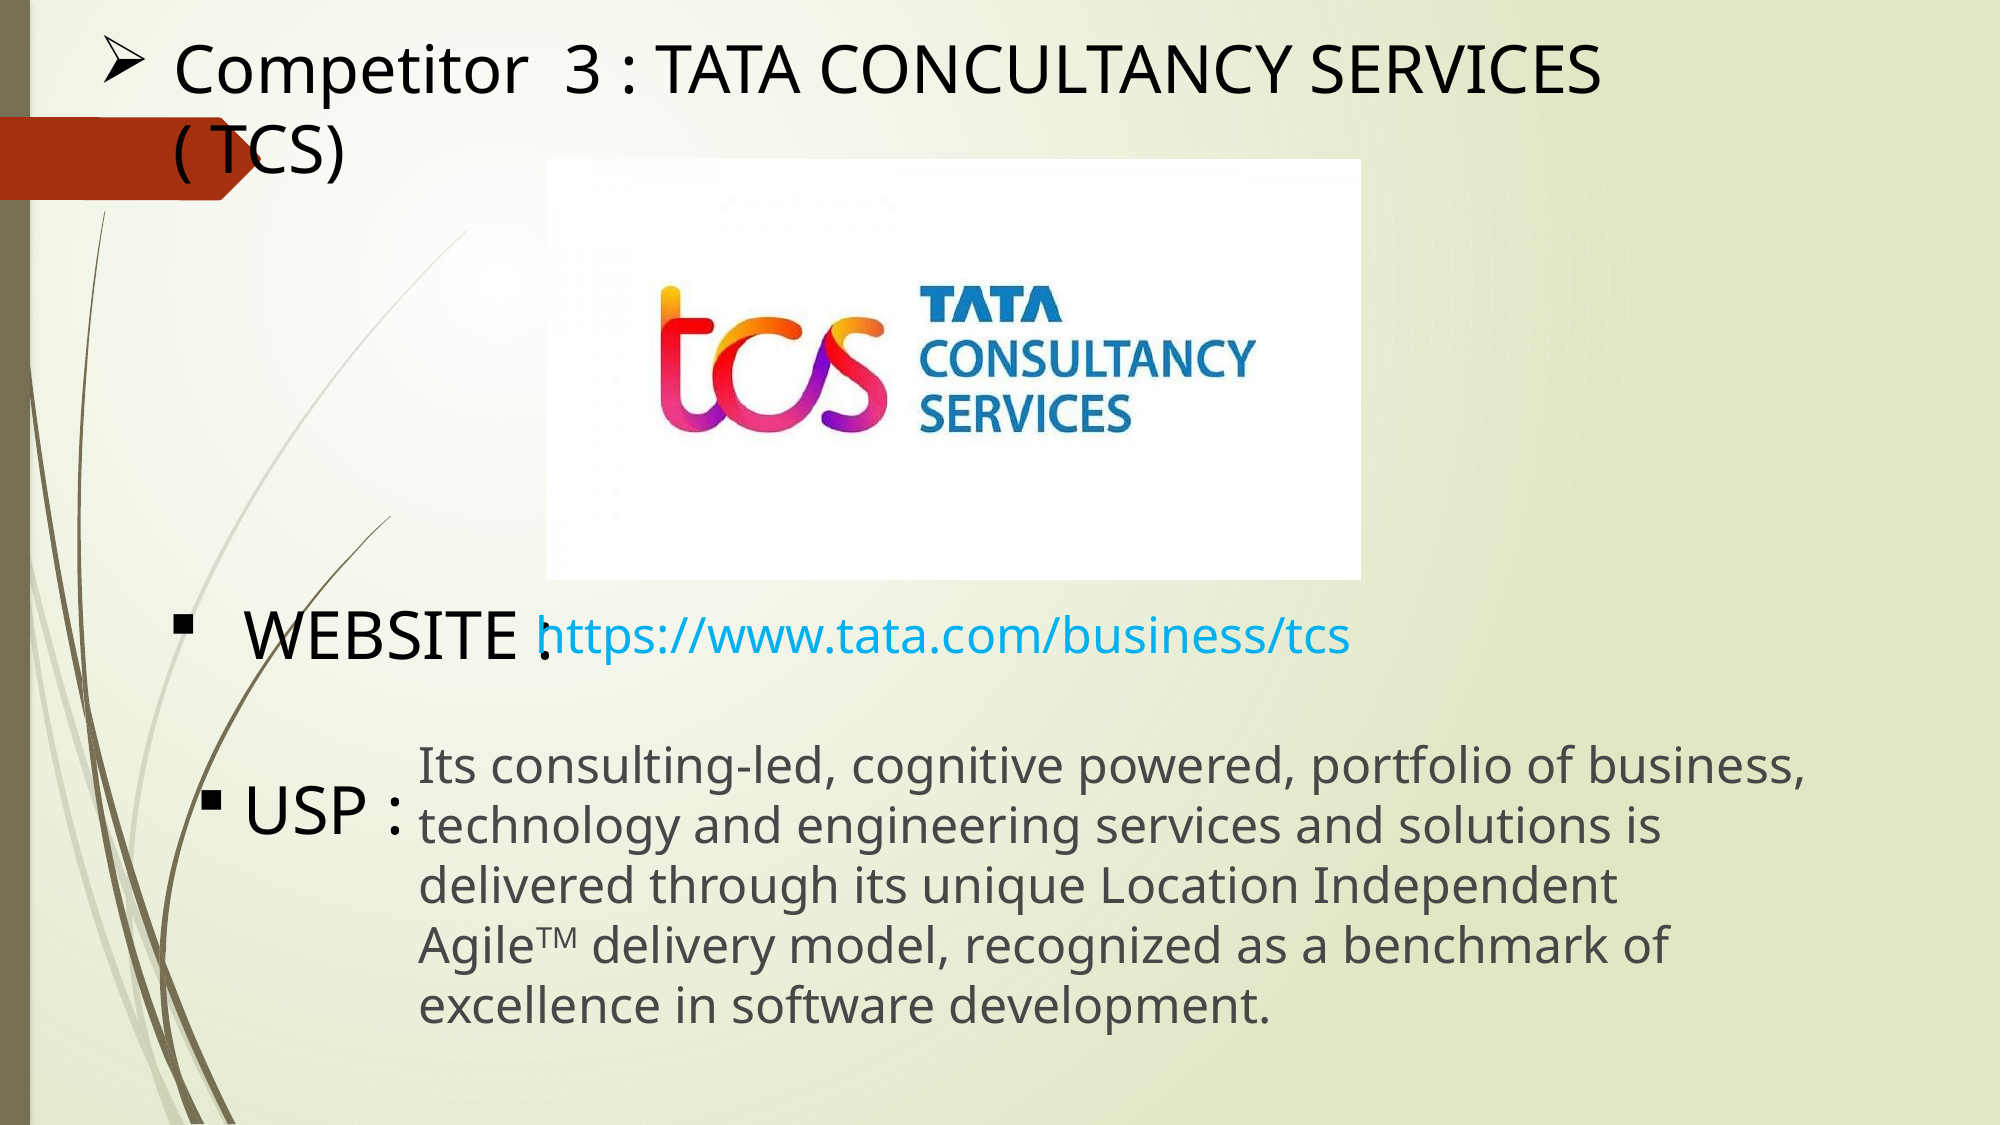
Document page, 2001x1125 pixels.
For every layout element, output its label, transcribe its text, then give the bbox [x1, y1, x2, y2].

picture [547, 159, 1362, 580]
text_box Its consulting-led, cognitive powered, portfolio of business, technology and engineering services and solutions is delivered through its unique Location Independent AgileTM delivery model, recognized as a benchmark of excellence in software development. [404, 726, 1860, 1125]
text_box Competitor 3 : TATA CONCULTANCY SERVICES ( TCS) [83, 19, 1800, 195]
text_box WEBSITE : [154, 585, 682, 681]
text_box USP : [181, 760, 404, 856]
text_box https://www.tata.com/business/tcs [520, 595, 1454, 671]
